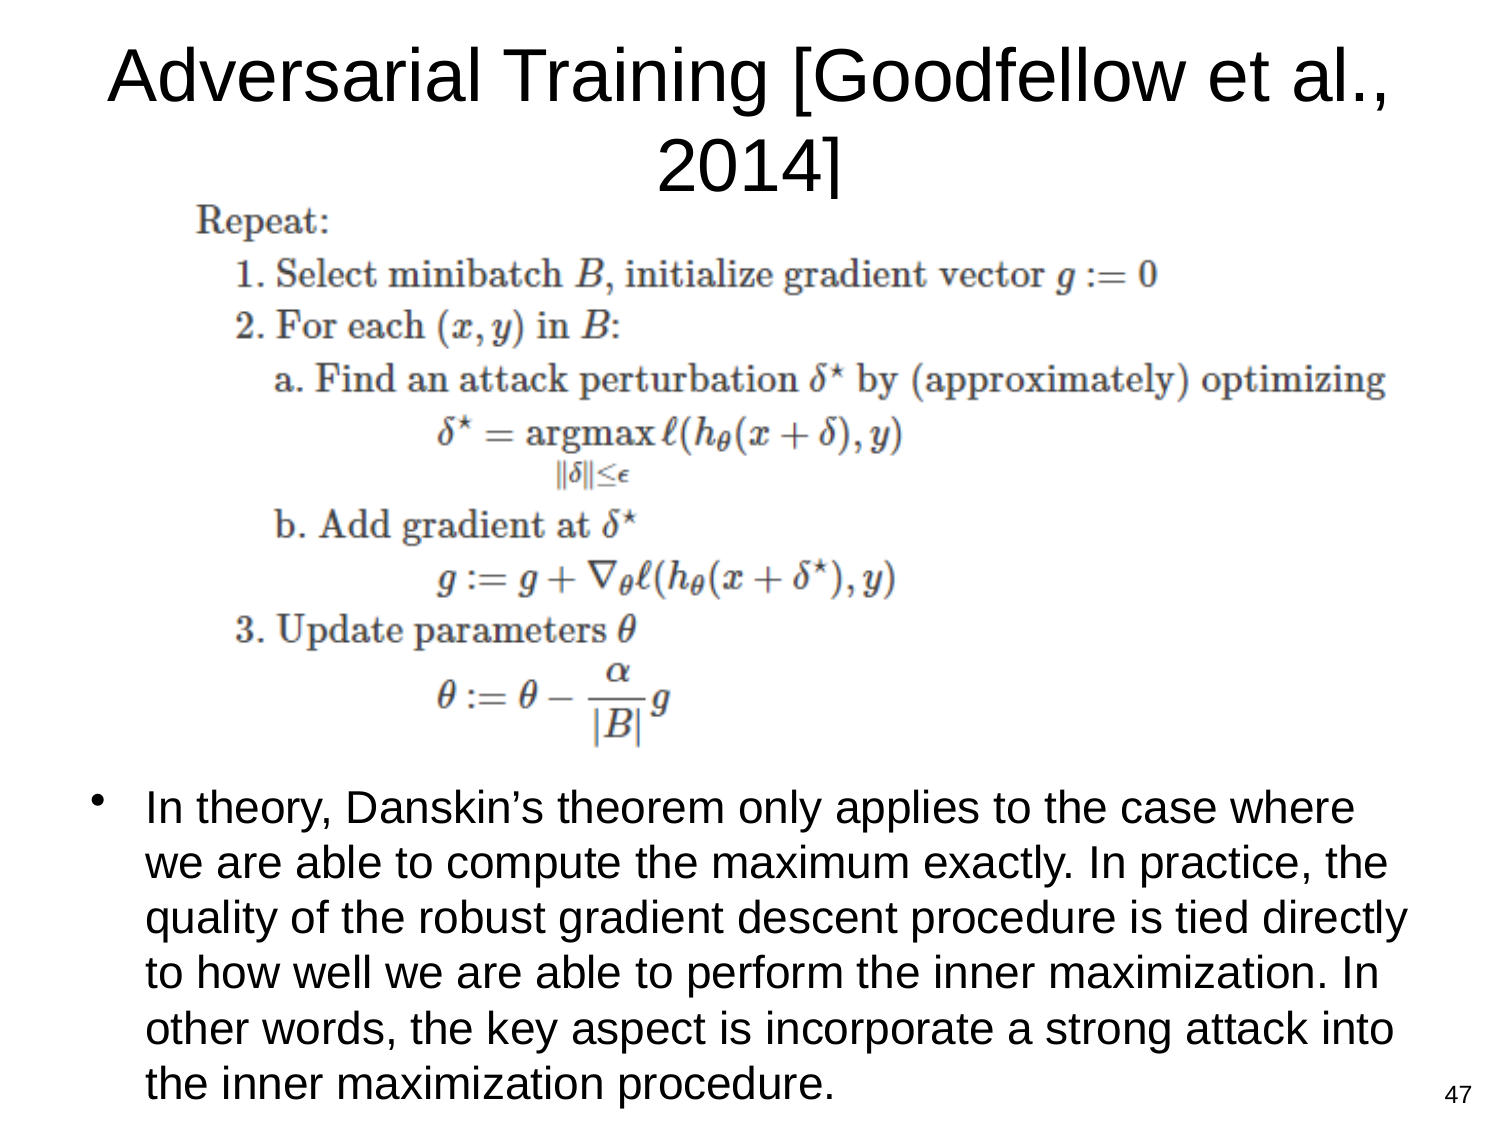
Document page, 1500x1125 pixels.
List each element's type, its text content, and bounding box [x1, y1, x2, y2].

slide_number 47 [1426, 1070, 1488, 1112]
title Adversarial Training [Goodfellow et al., 2014] [74, 44, 1426, 188]
list In theory, Danskin’s theorem only applies to the case where we are able to compute the maximum exactly. In practice, the quality of the robust gradient descent procedure is tied directly to how well we are able to perform the inner maximization. In other words, the key aspect is incorporate a strong attack into the inner maximization procedure. [74, 769, 1426, 1125]
picture [194, 198, 1388, 752]
